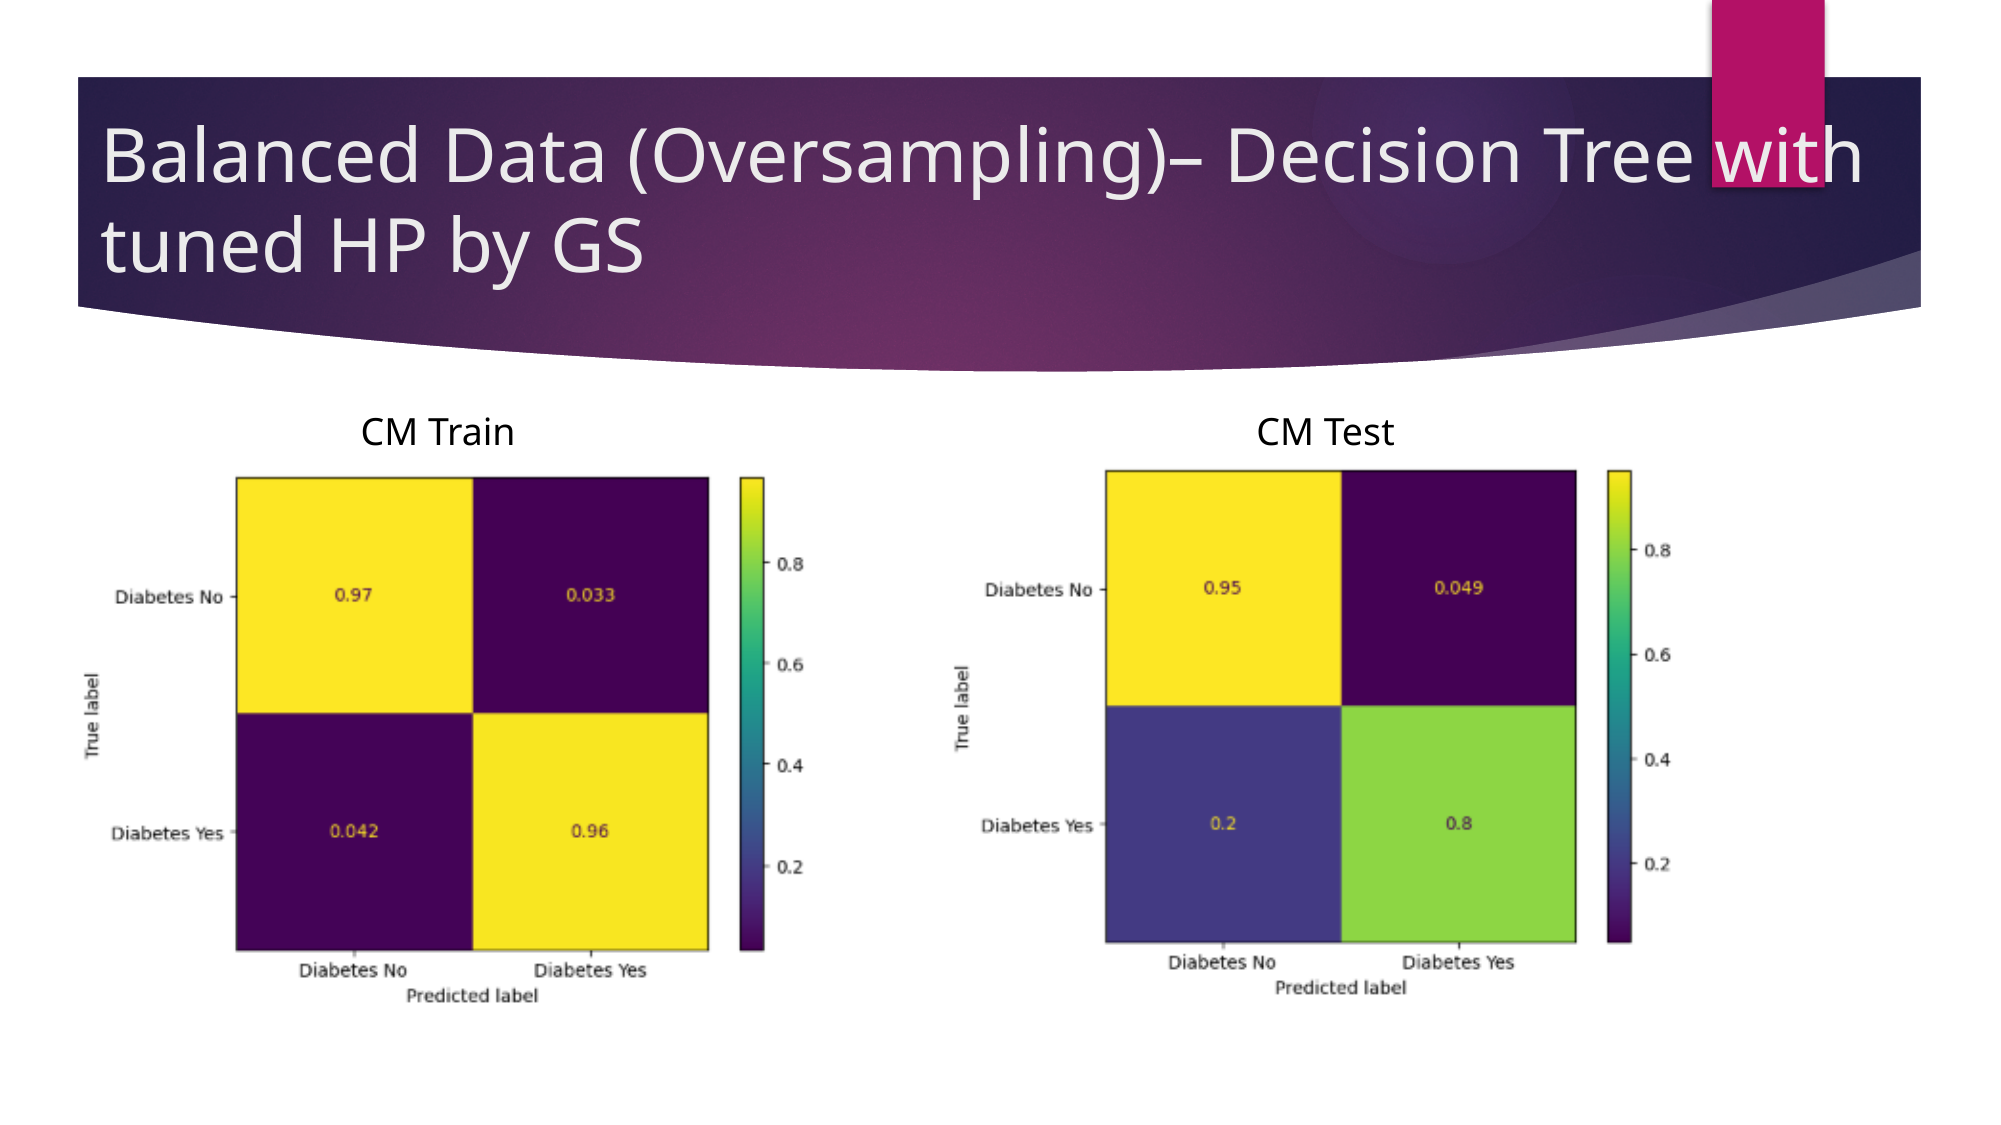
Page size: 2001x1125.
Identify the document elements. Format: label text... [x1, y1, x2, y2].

text_box CM Train [345, 400, 541, 461]
text_box CM Test [1241, 400, 1420, 459]
picture [948, 461, 1685, 1008]
title Balanced Data (Oversampling)– Decision Tree with tuned HP by GS [85, 139, 1915, 256]
picture [77, 466, 813, 1019]
